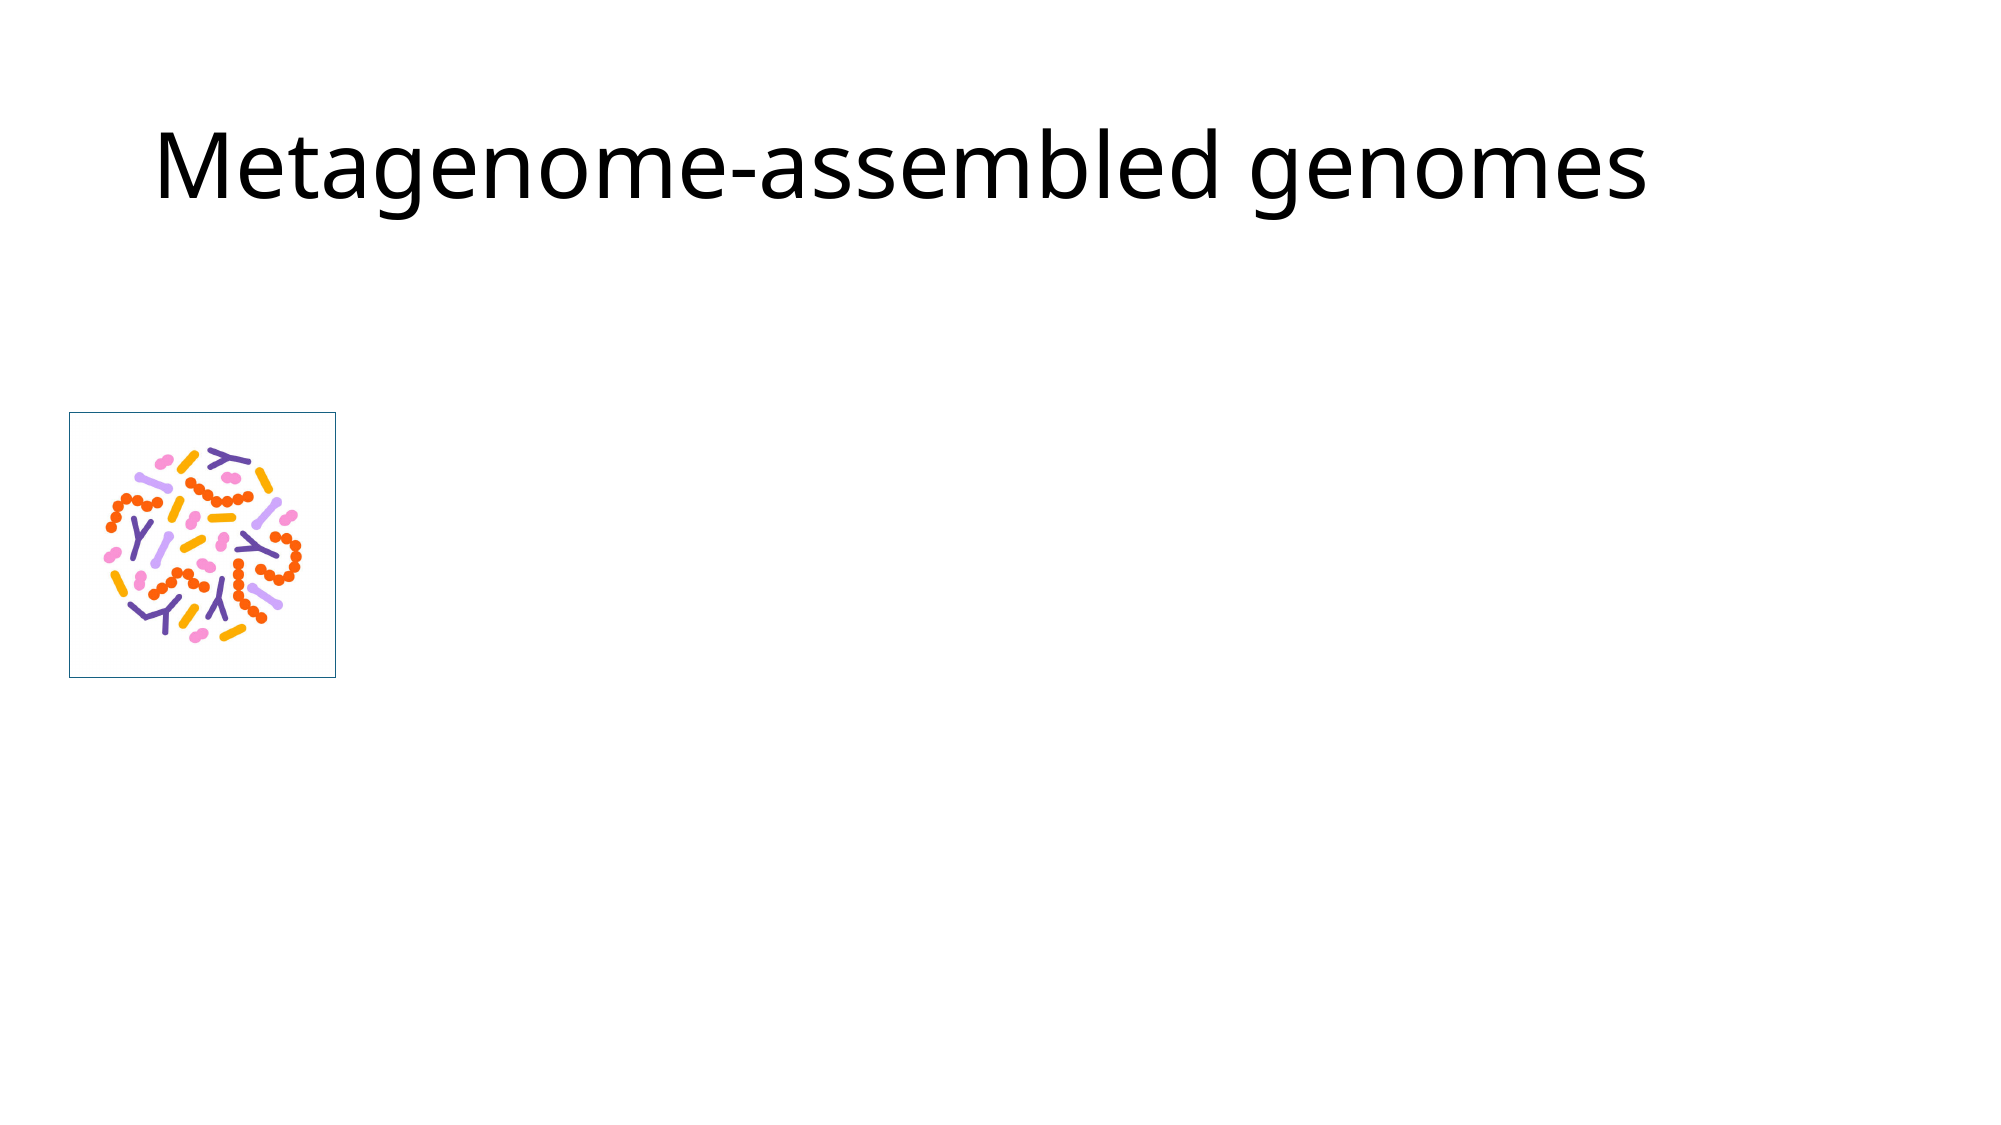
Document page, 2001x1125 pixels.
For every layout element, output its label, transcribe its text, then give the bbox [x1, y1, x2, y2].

title Metagenome-assembled genomes [137, 59, 1863, 278]
picture [69, 411, 336, 679]
